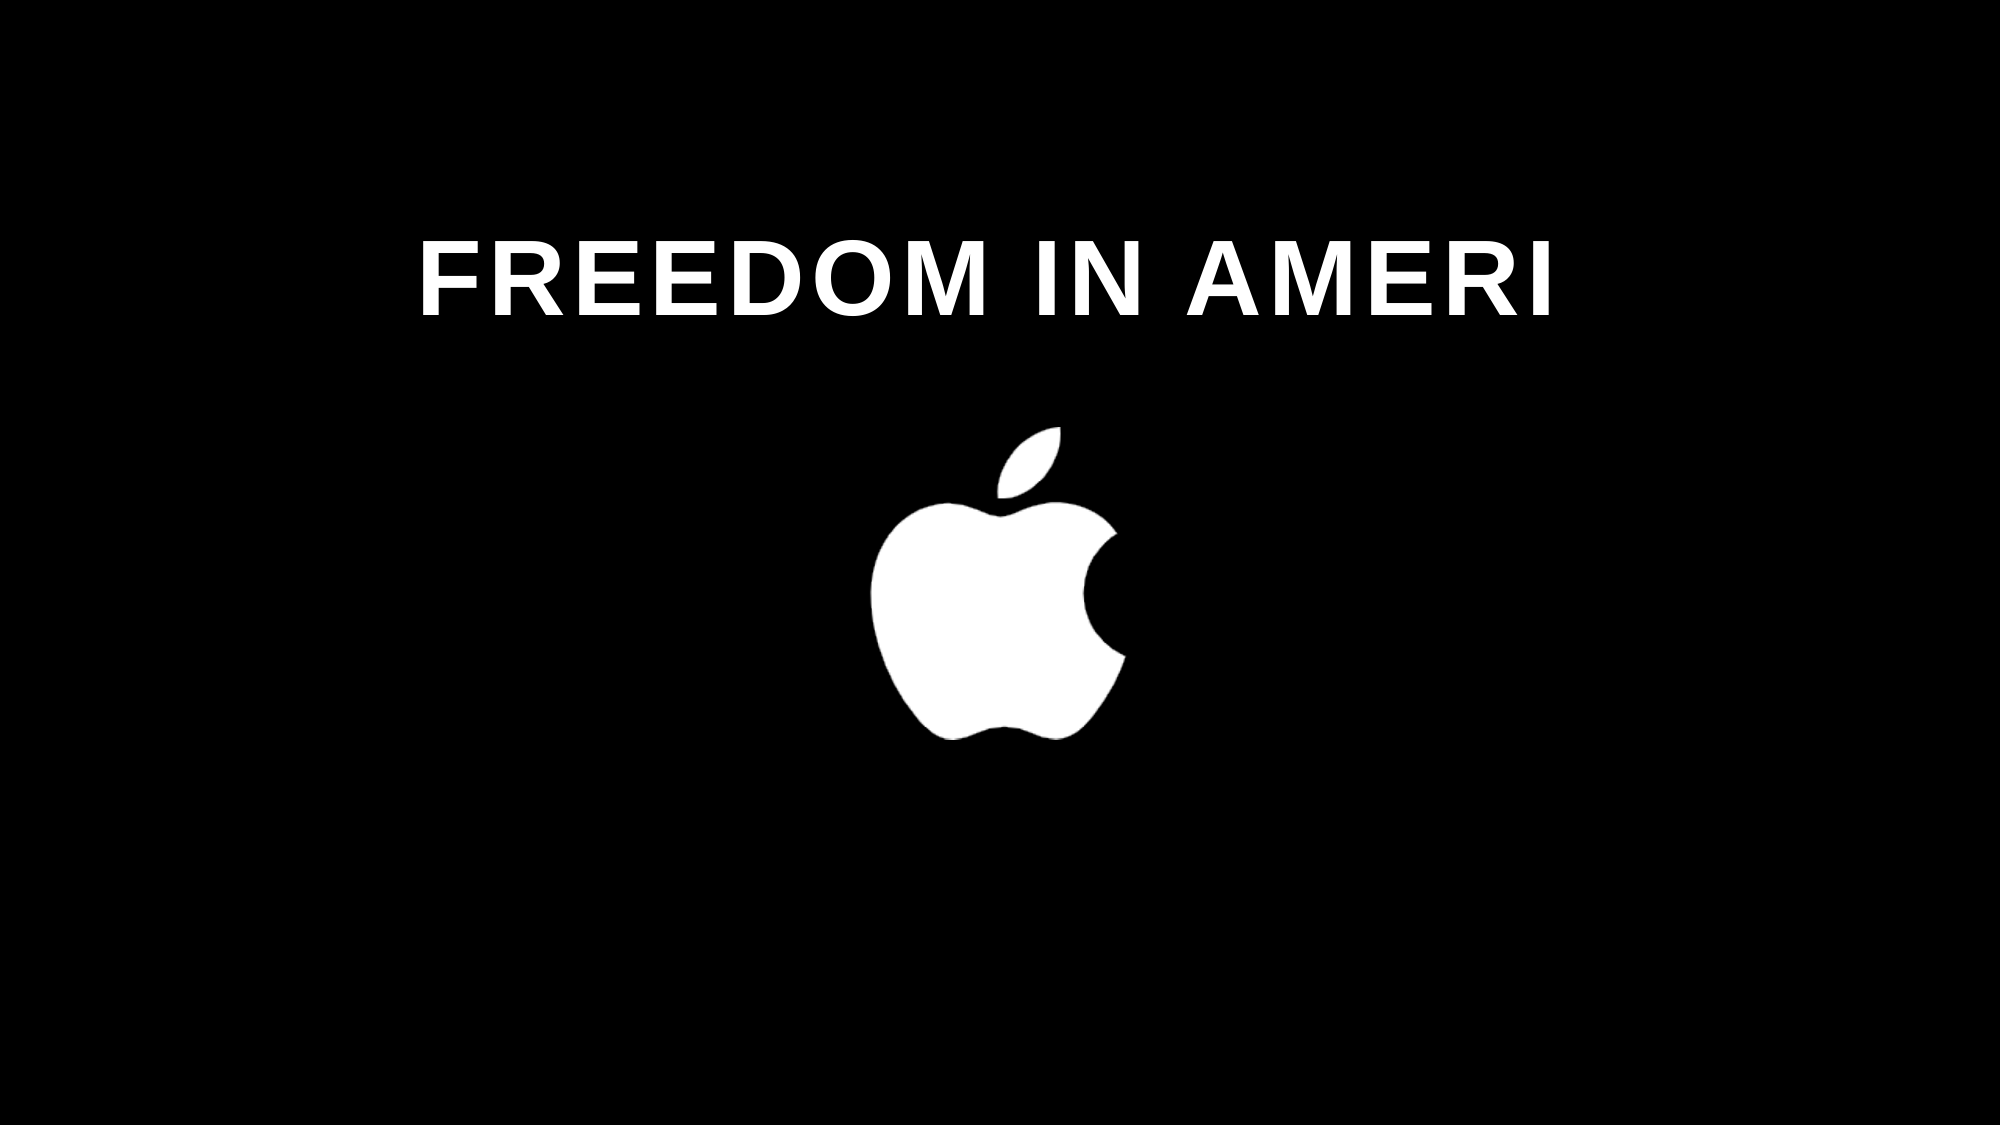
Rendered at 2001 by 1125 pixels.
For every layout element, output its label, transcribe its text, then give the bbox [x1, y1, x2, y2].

picture [842, 427, 1155, 740]
title FREEDOM IN AMERI [254, 200, 1720, 346]
